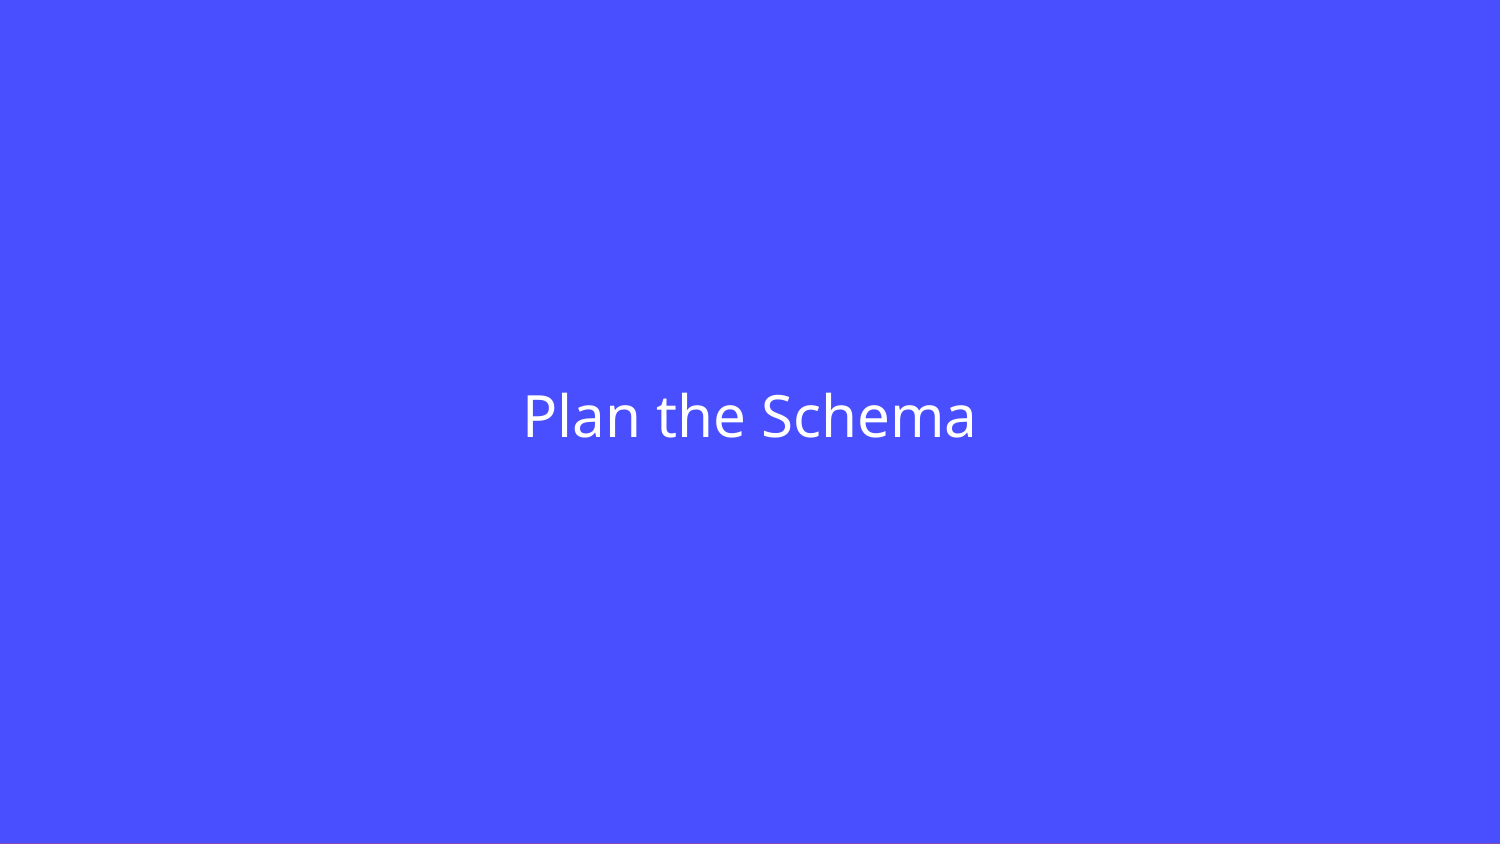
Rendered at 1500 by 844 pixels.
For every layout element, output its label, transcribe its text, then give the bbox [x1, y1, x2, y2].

title Plan the Schema [75, 344, 1425, 485]
